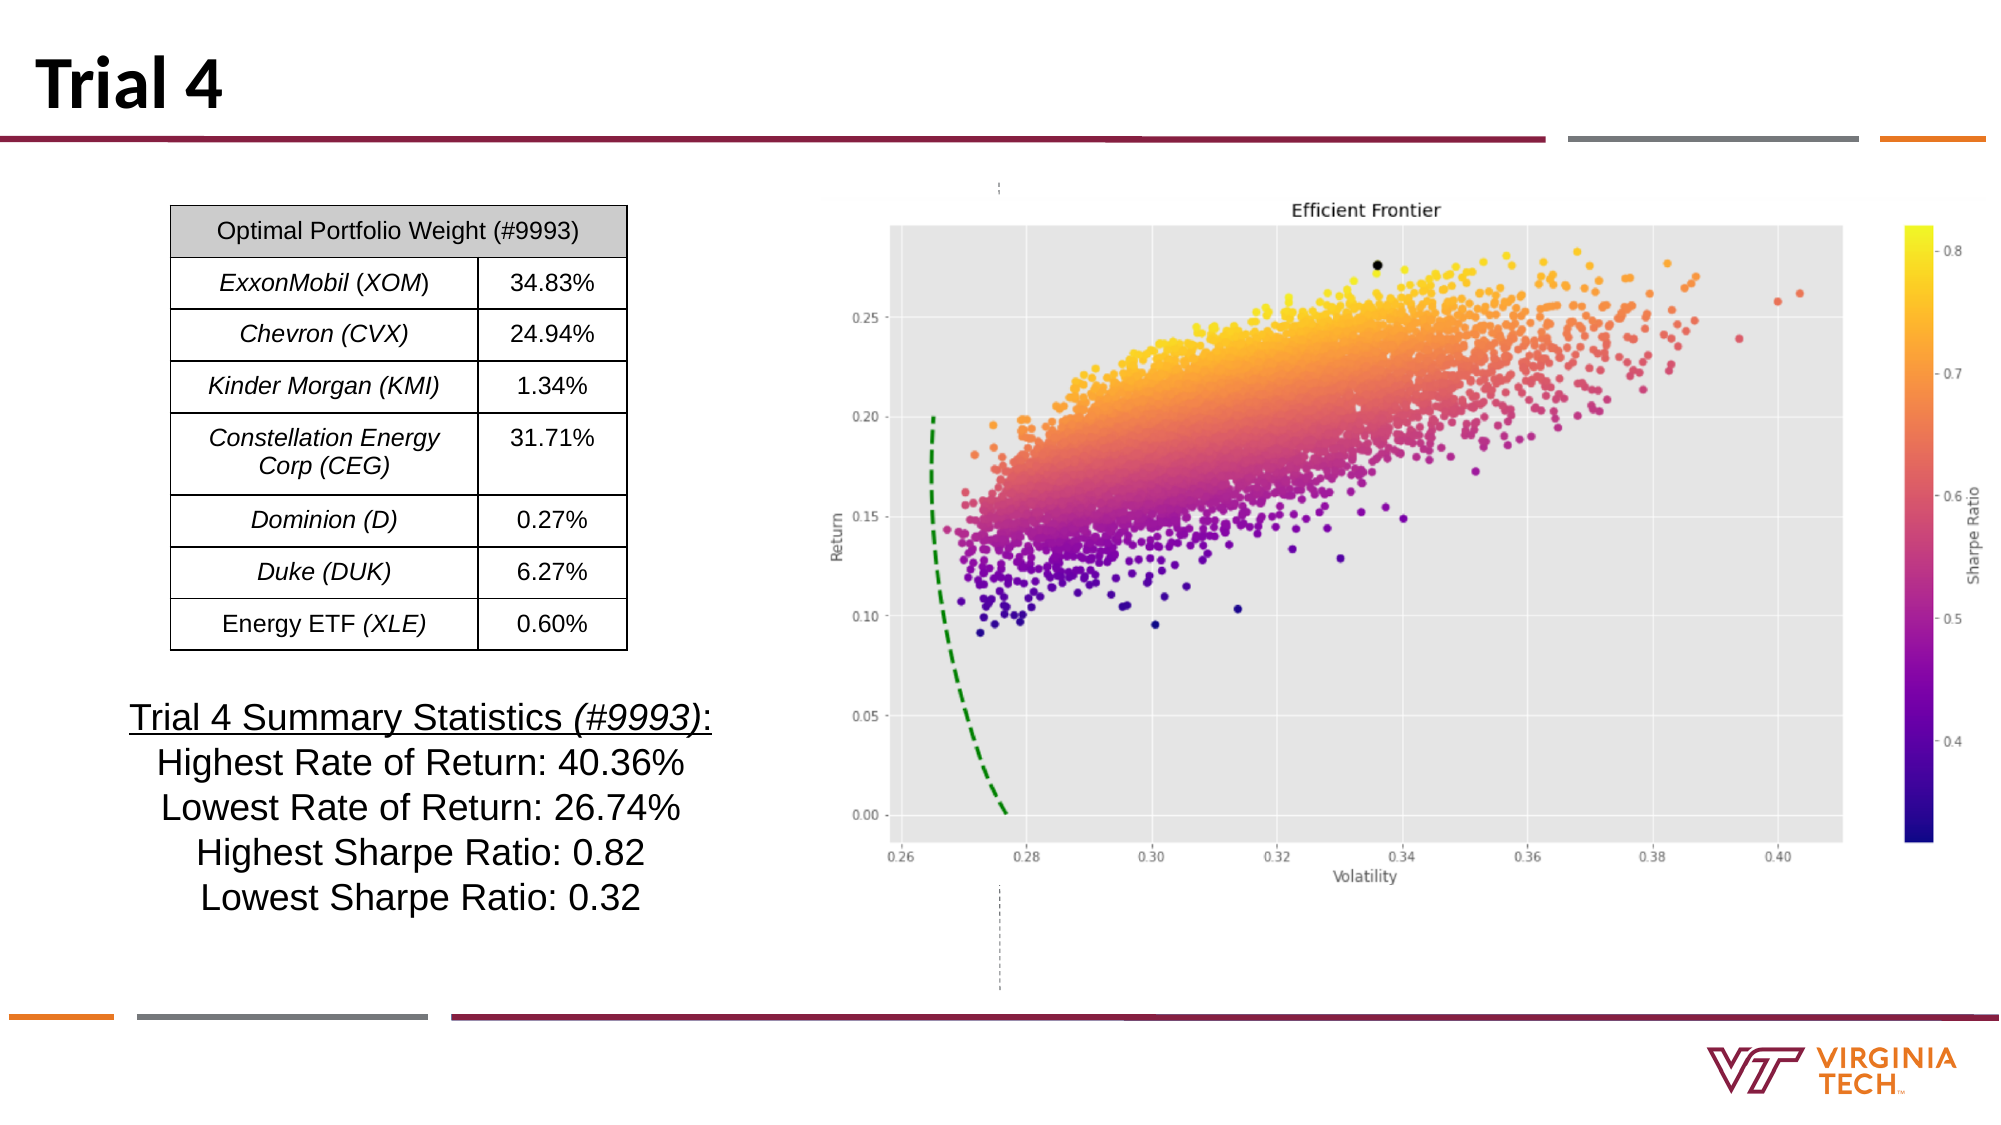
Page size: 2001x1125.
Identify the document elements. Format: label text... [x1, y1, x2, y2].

table_cell 6.27% [479, 548, 626, 598]
table_cell Chevron (CVX) [171, 310, 477, 360]
text_box Trial 4 [20, 26, 757, 132]
picture [821, 197, 1986, 885]
table_cell Kinder Morgan (KMI) [171, 362, 477, 412]
table_cell 1.34% [479, 362, 626, 412]
text_box Trial 4 Summary Statistics (#9993): Highest Rate of Return: 40.36% Lowest Rate of Return: 26.74% Highest Sharpe Ratio: 0.82 Lowest Sharpe Ratio: 0.32 [69, 685, 773, 926]
table_cell 34.83% [479, 258, 626, 308]
table_cell 24.94% [479, 310, 626, 360]
table_cell 0.60% [479, 599, 626, 649]
table_cell Constellation Energy Corp (CEG) [171, 414, 477, 494]
table_cell Duke (DUK) [171, 548, 477, 598]
picture [1704, 1045, 1959, 1096]
table_cell 31.71% [479, 414, 626, 494]
table_header Optimal Portfolio Weight (#9993) [171, 206, 626, 257]
table_cell 0.27% [479, 496, 626, 546]
table_cell Energy ETF (XLE) [171, 599, 477, 649]
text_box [998, 182, 1002, 197]
table_cell ExxonMobil (XOM) [171, 258, 477, 308]
table_cell Dominion (D) [171, 496, 477, 546]
